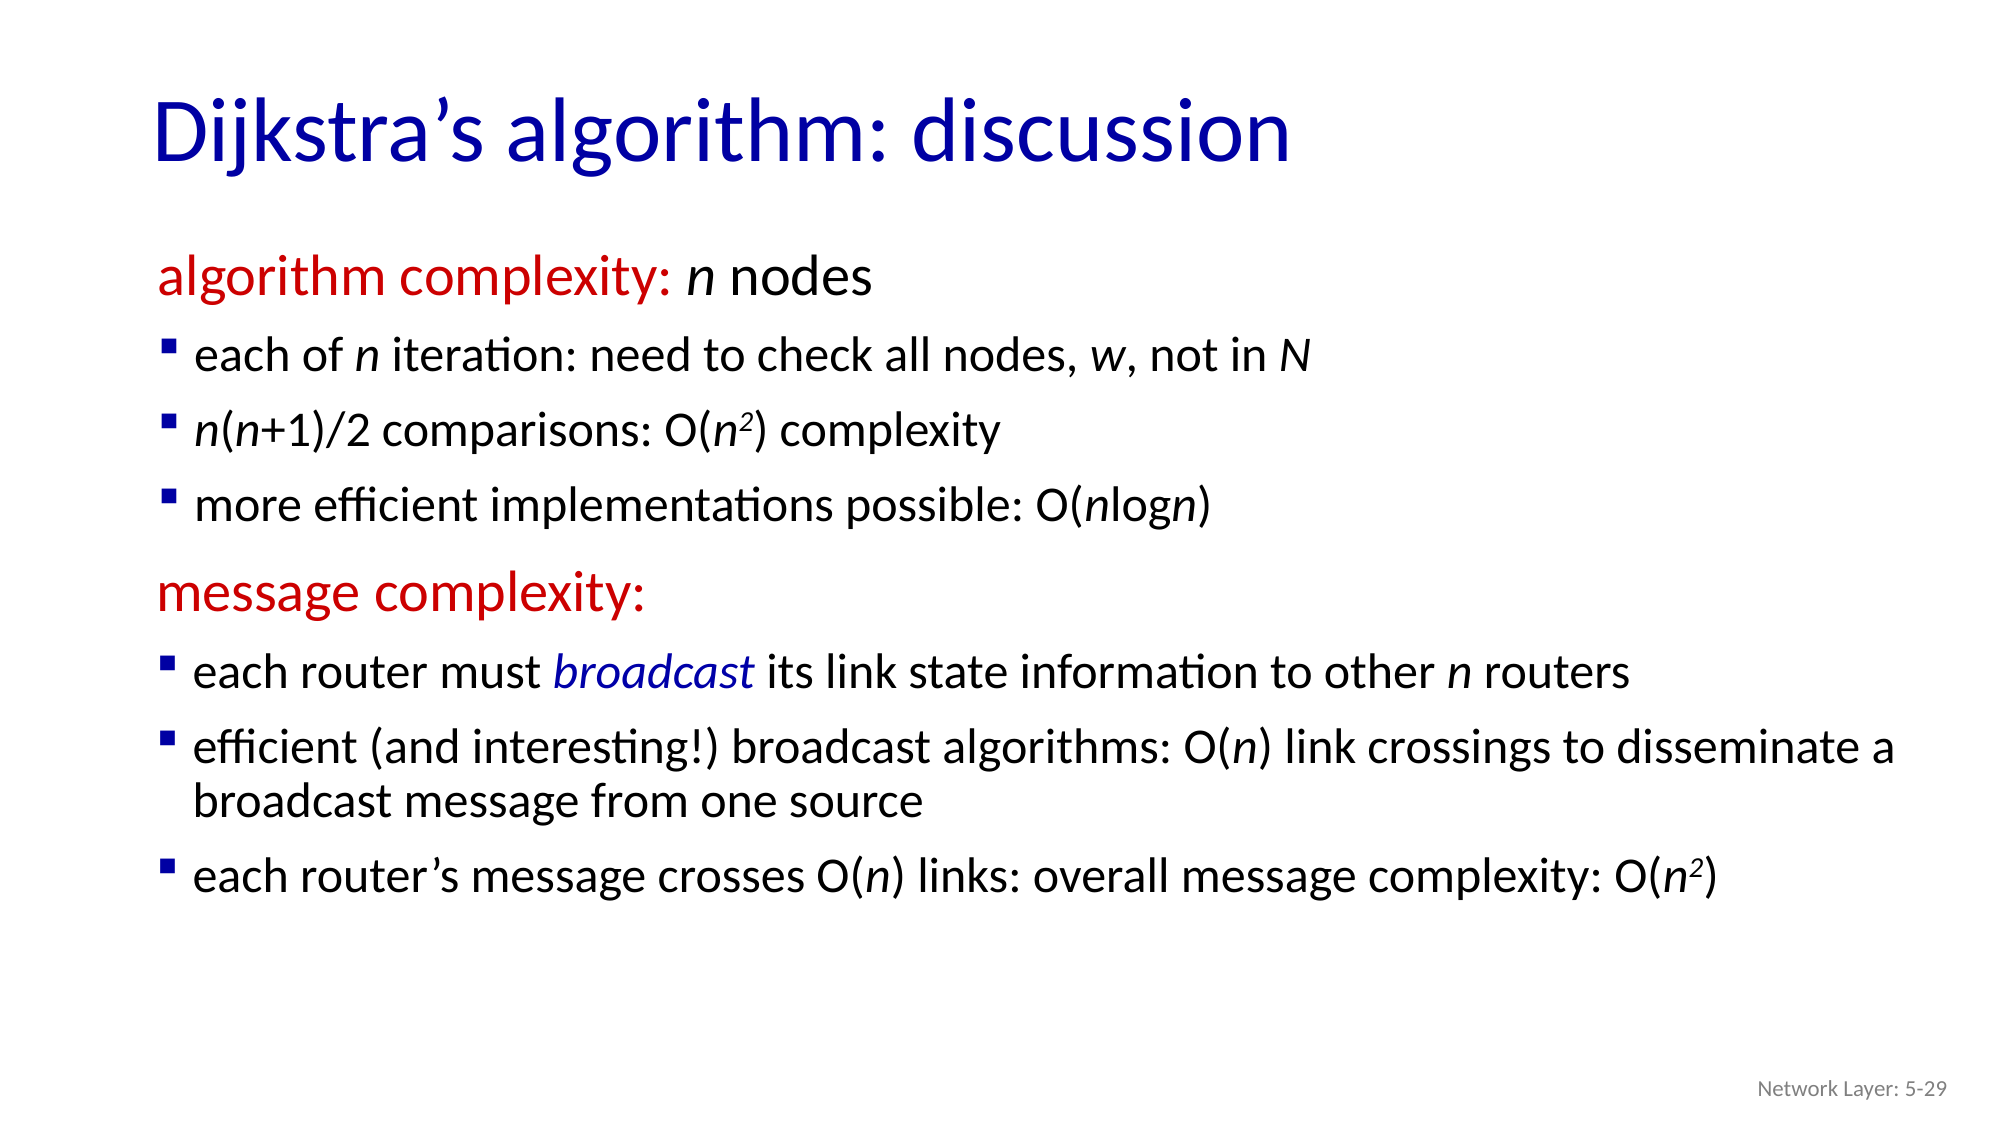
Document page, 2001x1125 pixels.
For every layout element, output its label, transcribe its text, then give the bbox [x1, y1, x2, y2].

slide_number Network Layer: 5-29 [1512, 1056, 1963, 1117]
text_box algorithm complexity: n nodes each of n iteration: need to check all nodes, w, not in N n(n+1)/2 comparisons: O(n2) complexity more efficient implementations possible: O(nlogn) [121, 237, 1550, 552]
text_box message complexity: each router must broadcast its link state information to other n routers efficient (and interesting!) broadcast algorithms: O(n) link crossings to disseminate a broadcast message from one source each router’s message crosses O(n) links: overall message complexity: O(n2) [119, 554, 1975, 937]
title Dijkstra’s algorithm: discussion [137, 58, 1972, 205]
